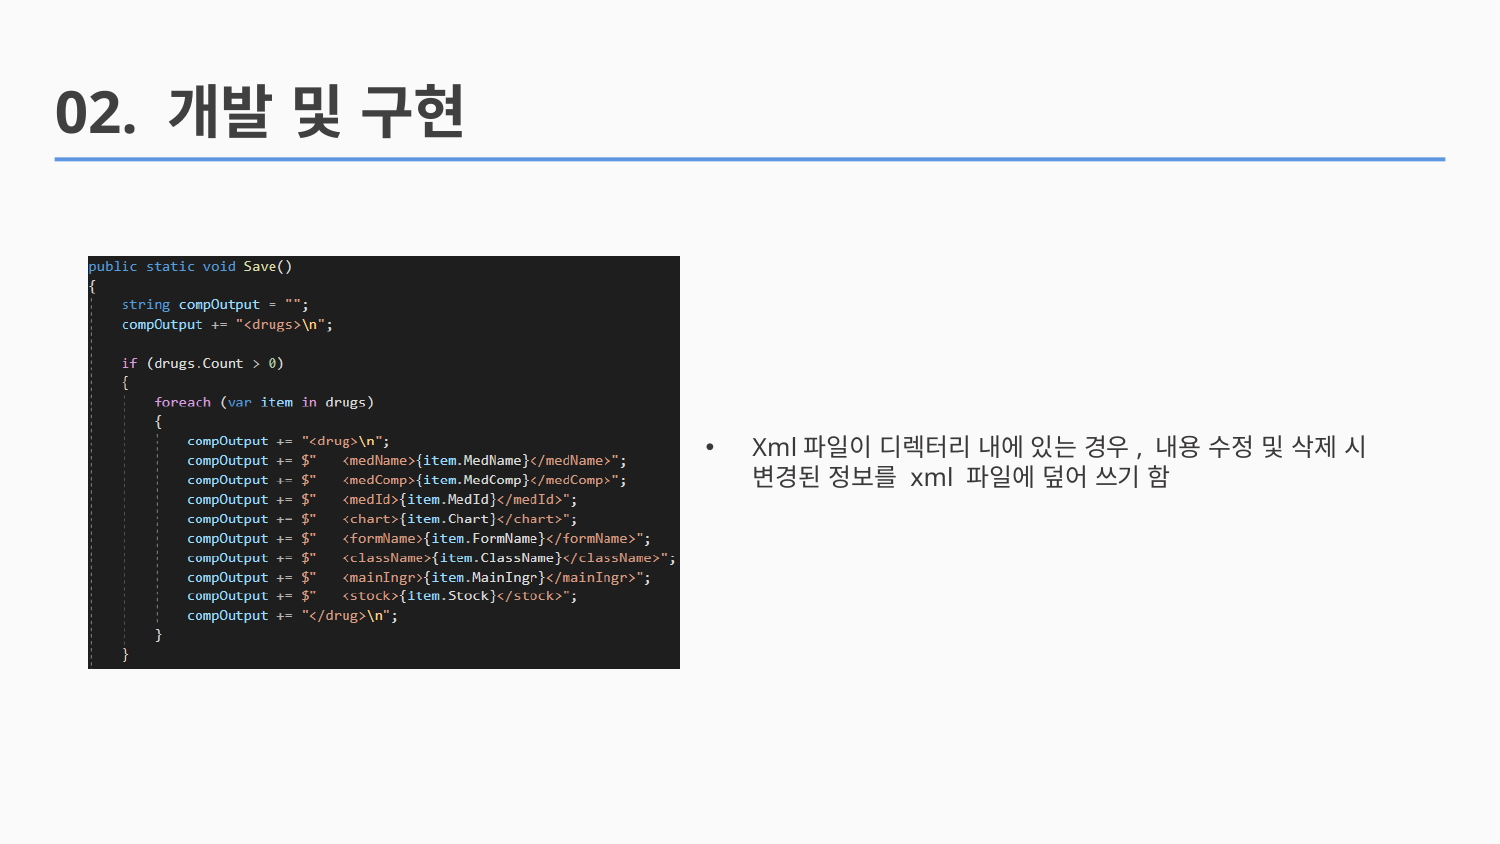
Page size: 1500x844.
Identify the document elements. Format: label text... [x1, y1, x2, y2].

text_box Xml파일이 디렉터리 내에 있는 경우, 내용 수정 및 삭제 시 변경된 정보를 xml 파일에 덮어 쓰기 함 [690, 424, 1454, 500]
picture [88, 256, 680, 669]
